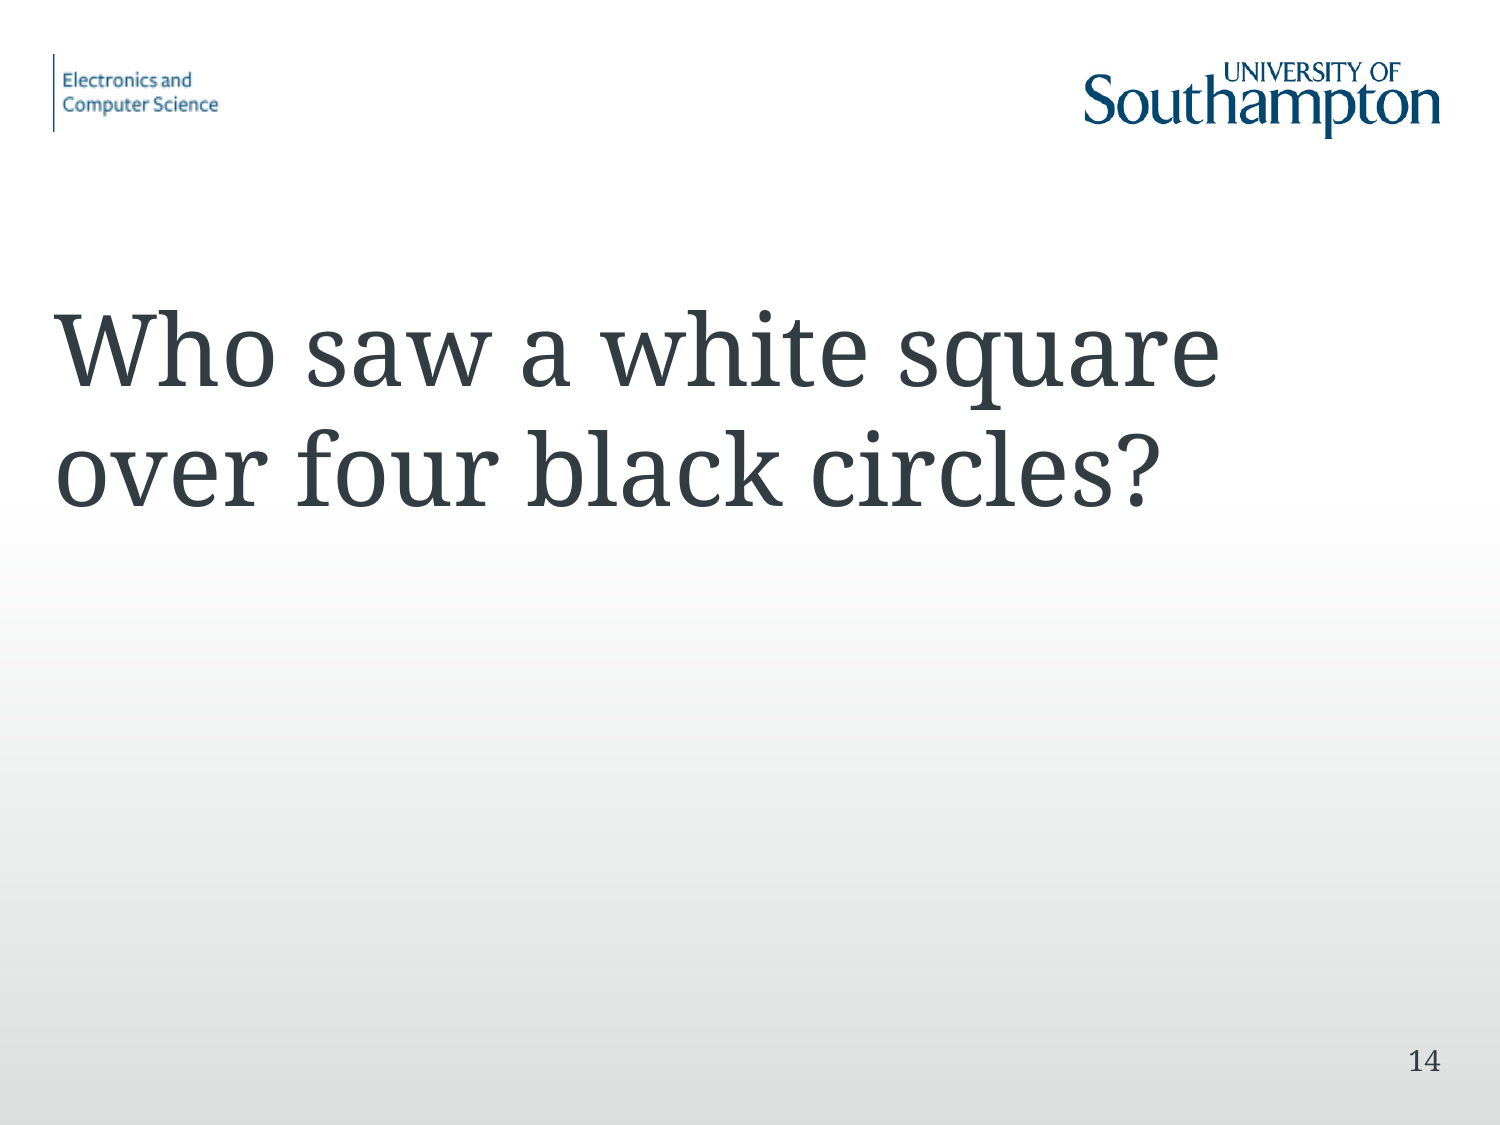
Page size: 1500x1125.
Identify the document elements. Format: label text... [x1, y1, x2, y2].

list Who saw a white square over four black circles? [53, 278, 1447, 954]
slide_number 14 [1128, 1034, 1441, 1110]
picture [1085, 62, 1440, 139]
